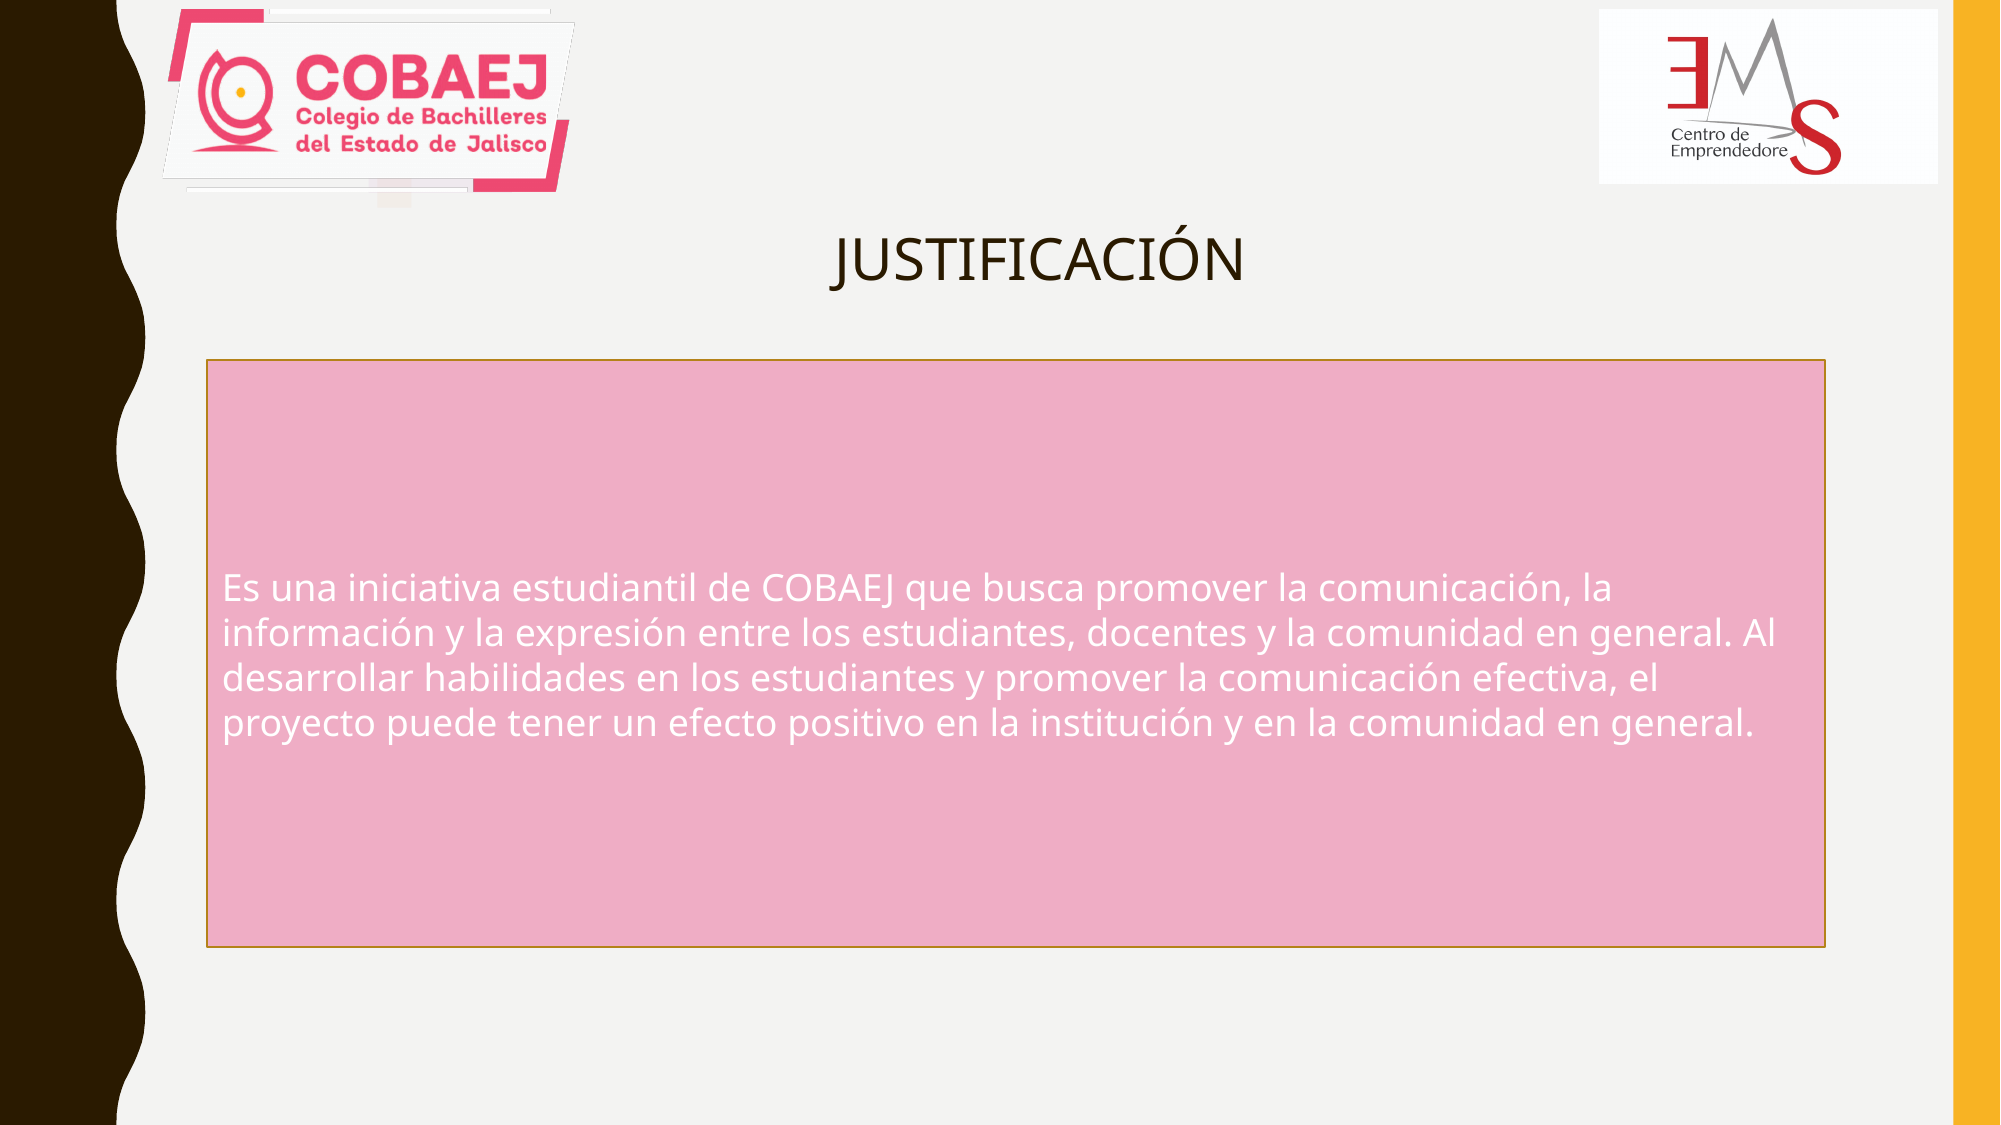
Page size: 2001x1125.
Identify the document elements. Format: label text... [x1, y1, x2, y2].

text_box Es una iniciativa estudiantil de COBAEJ que busca promover la comunicación, la información y la expresión entre los estudiantes, docentes y la comunidad en general. Al desarrollar habilidades en los estudiantes y promover la comunicación efectiva, el proyecto puede tener un efecto positivo en la institución y en la comunidad en general. [206, 359, 1825, 948]
title JUSTIFICACIÓN [205, 91, 1877, 432]
picture [1599, 9, 1938, 184]
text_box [162, 9, 576, 193]
